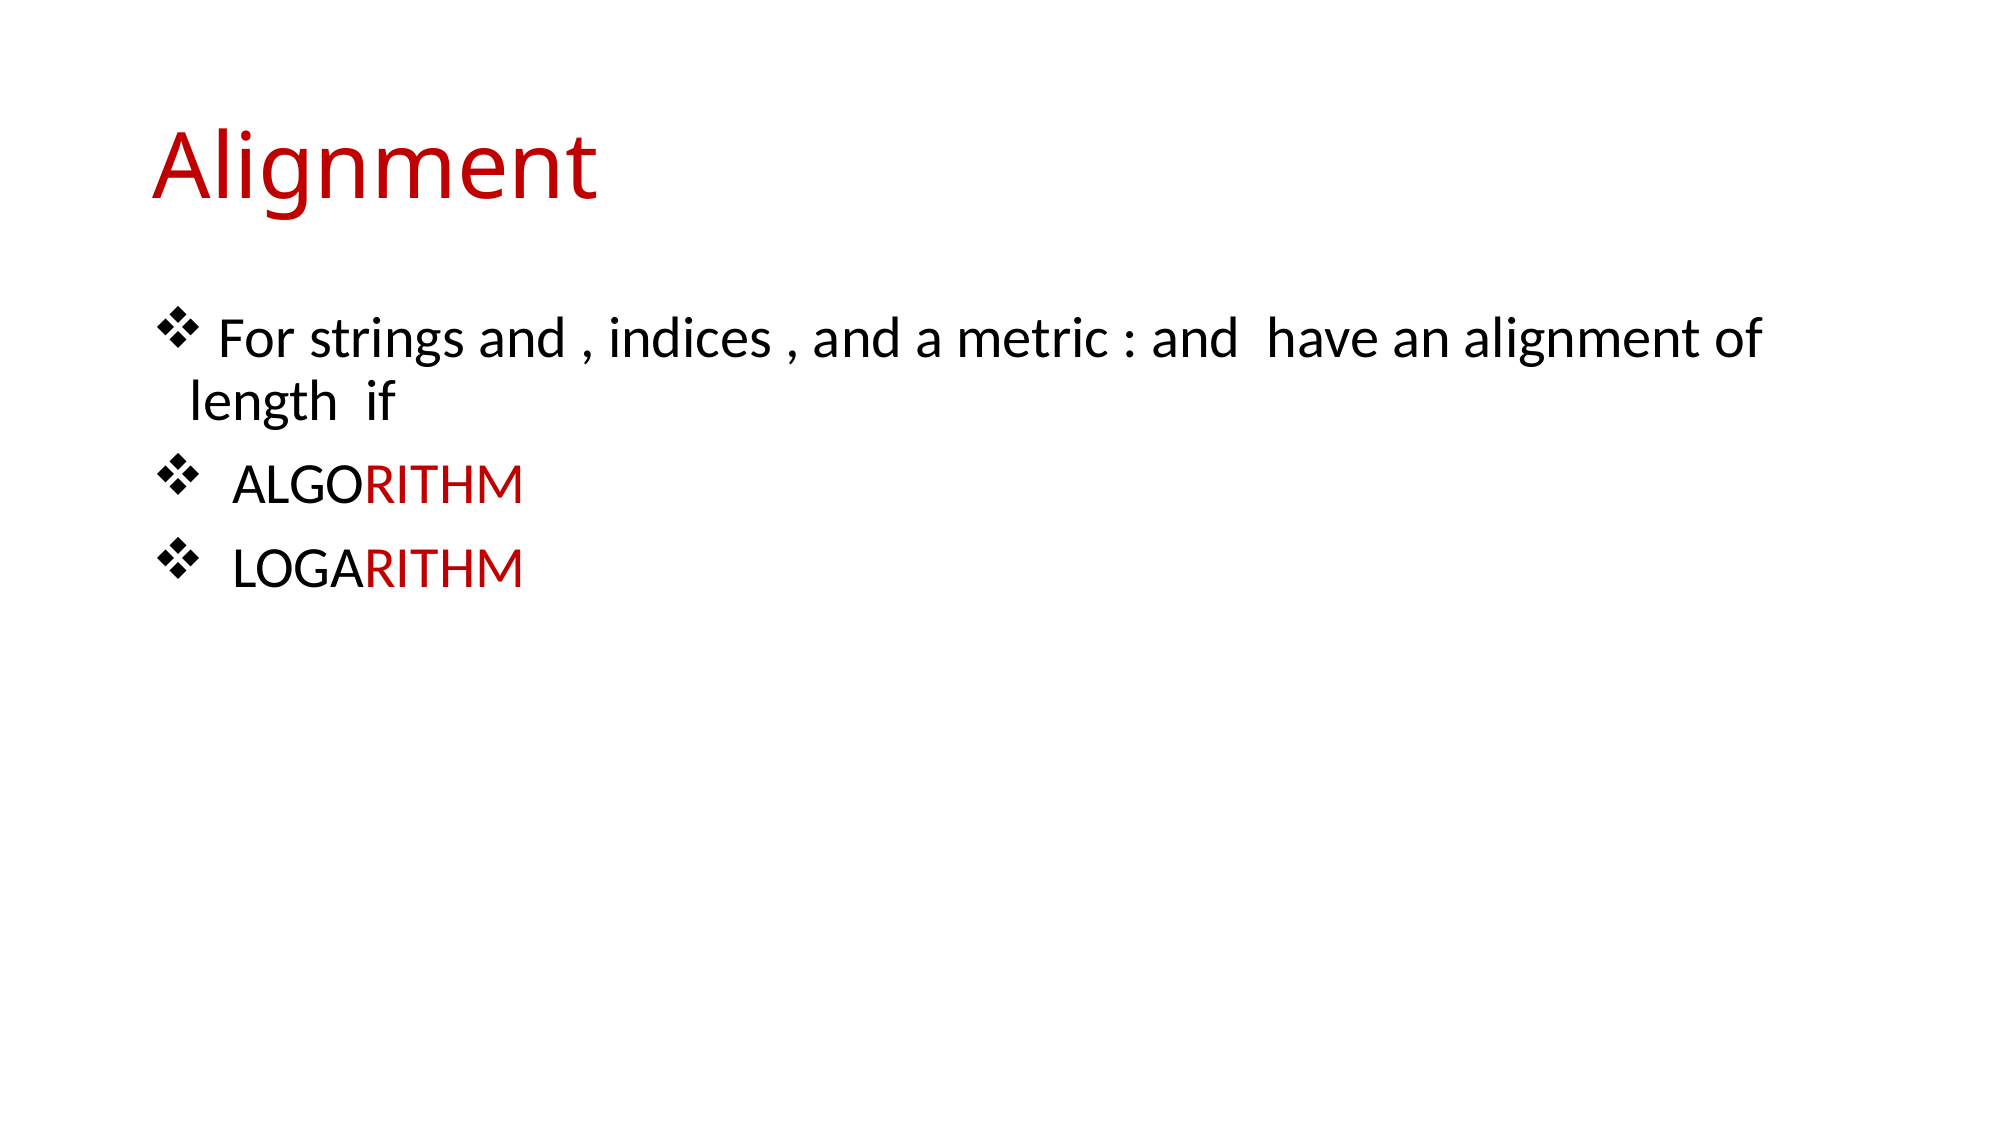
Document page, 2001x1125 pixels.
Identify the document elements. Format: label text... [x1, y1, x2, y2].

title Alignment [137, 59, 1863, 278]
